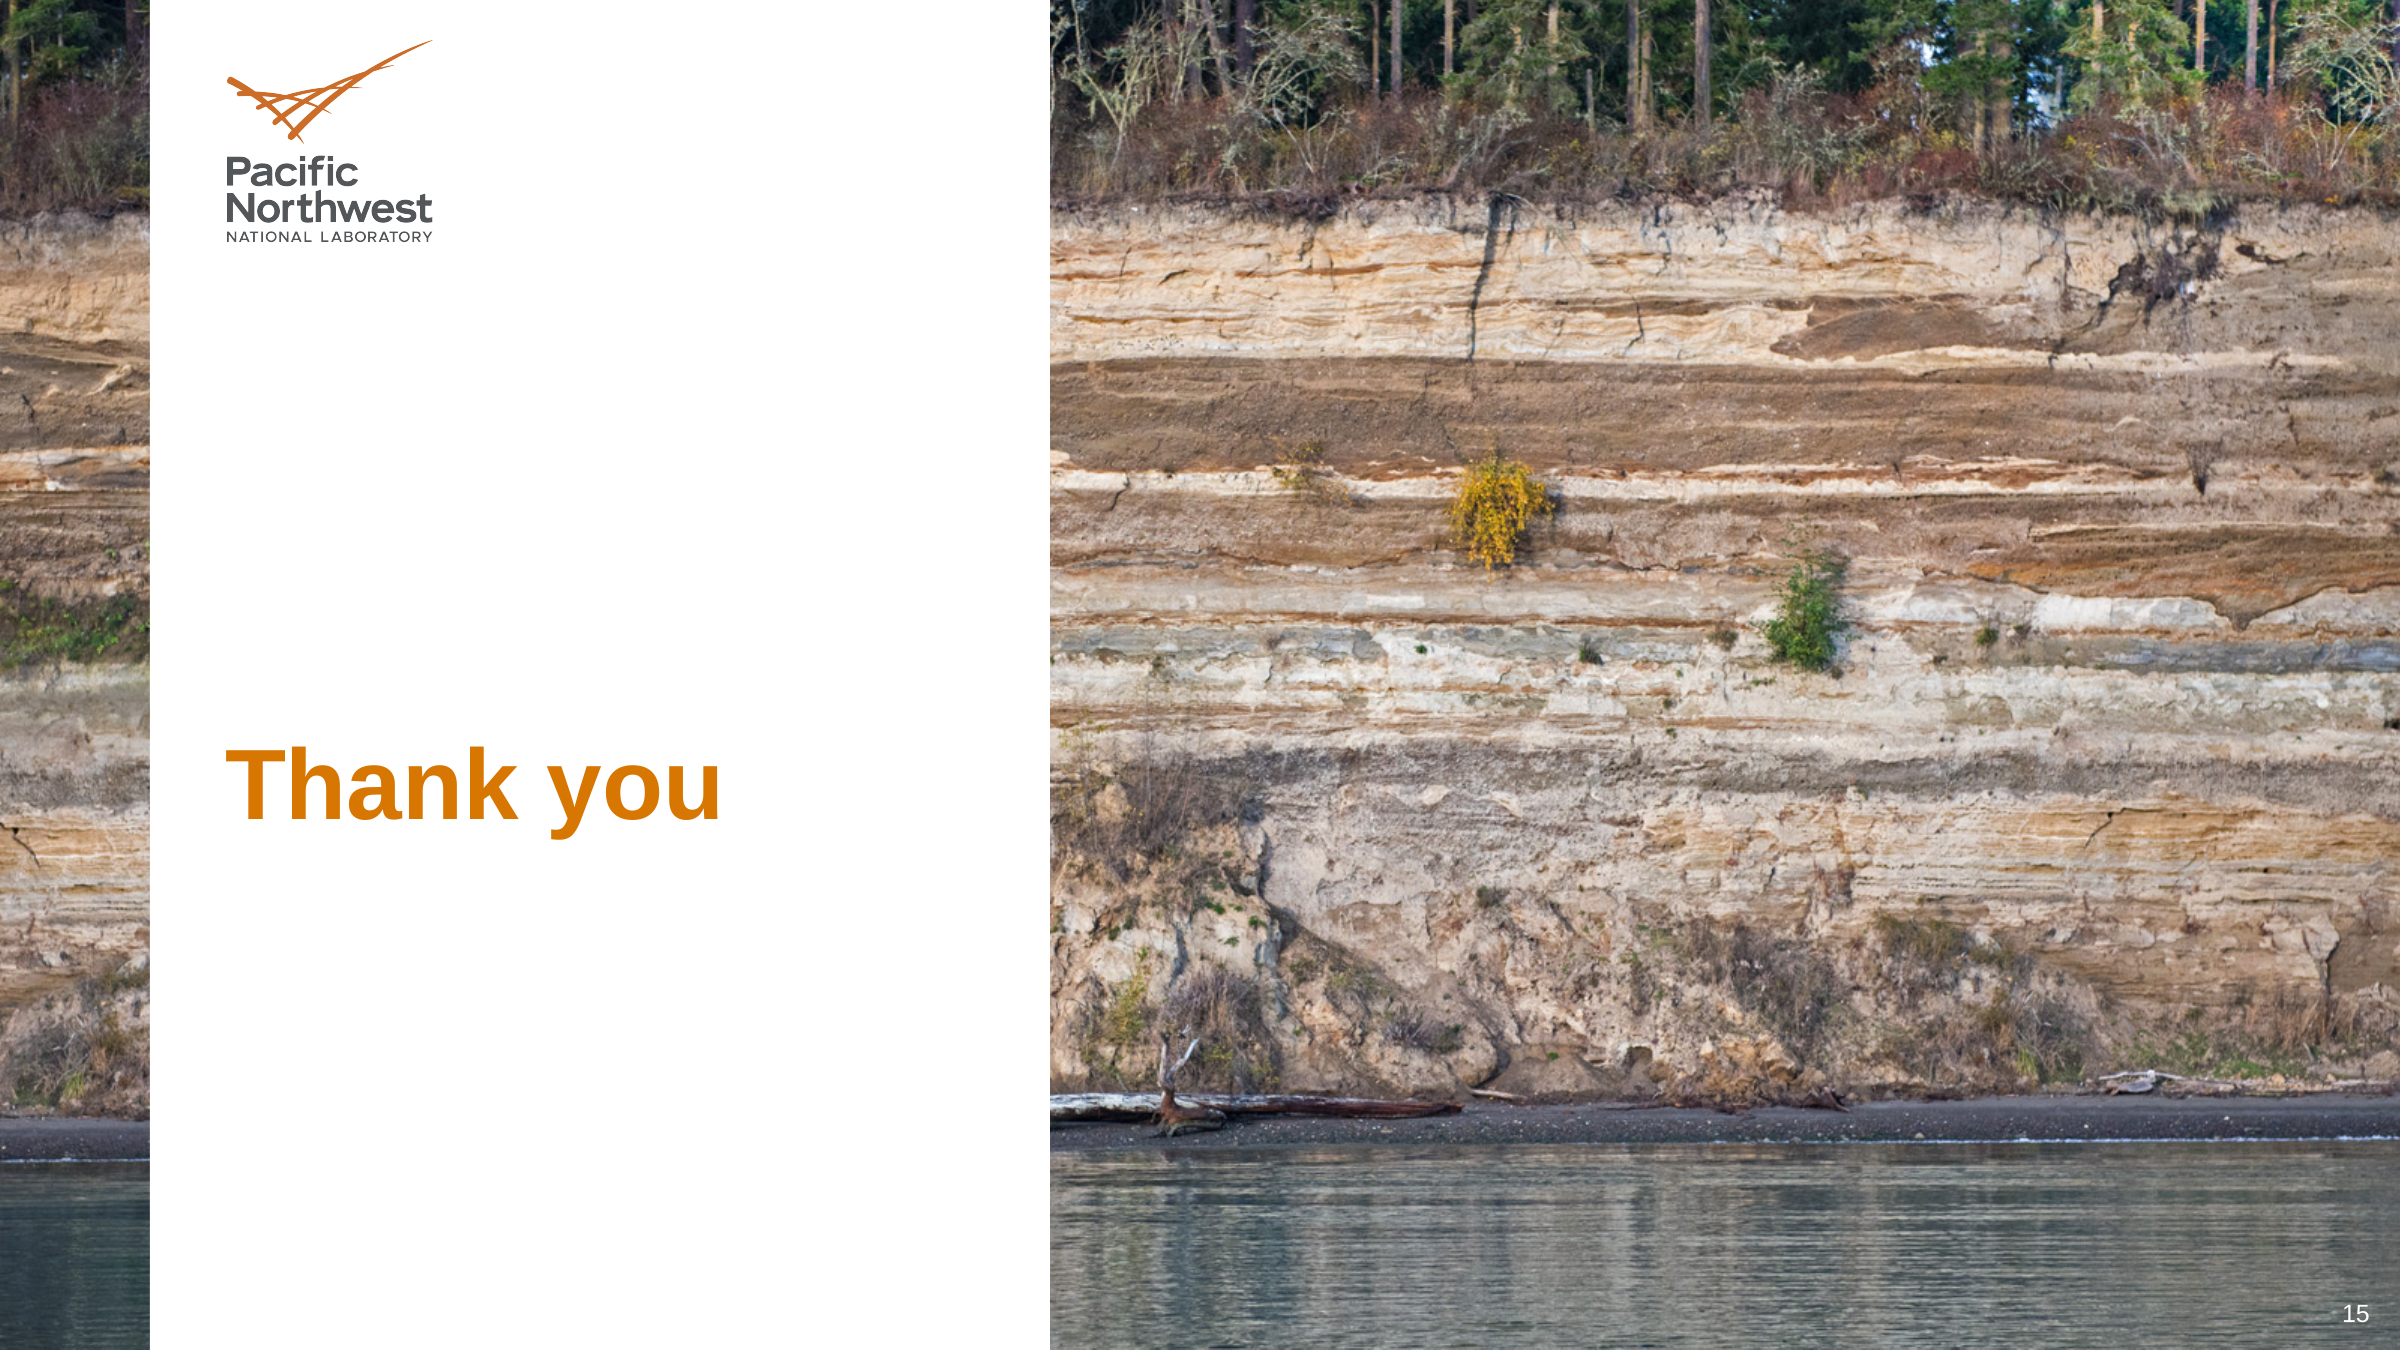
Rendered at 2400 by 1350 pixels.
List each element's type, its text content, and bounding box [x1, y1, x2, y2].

picture [1050, 0, 2400, 1350]
picture [225, 38, 435, 244]
picture [0, 0, 149, 1350]
slide_number 15 [2295, 1275, 2370, 1350]
